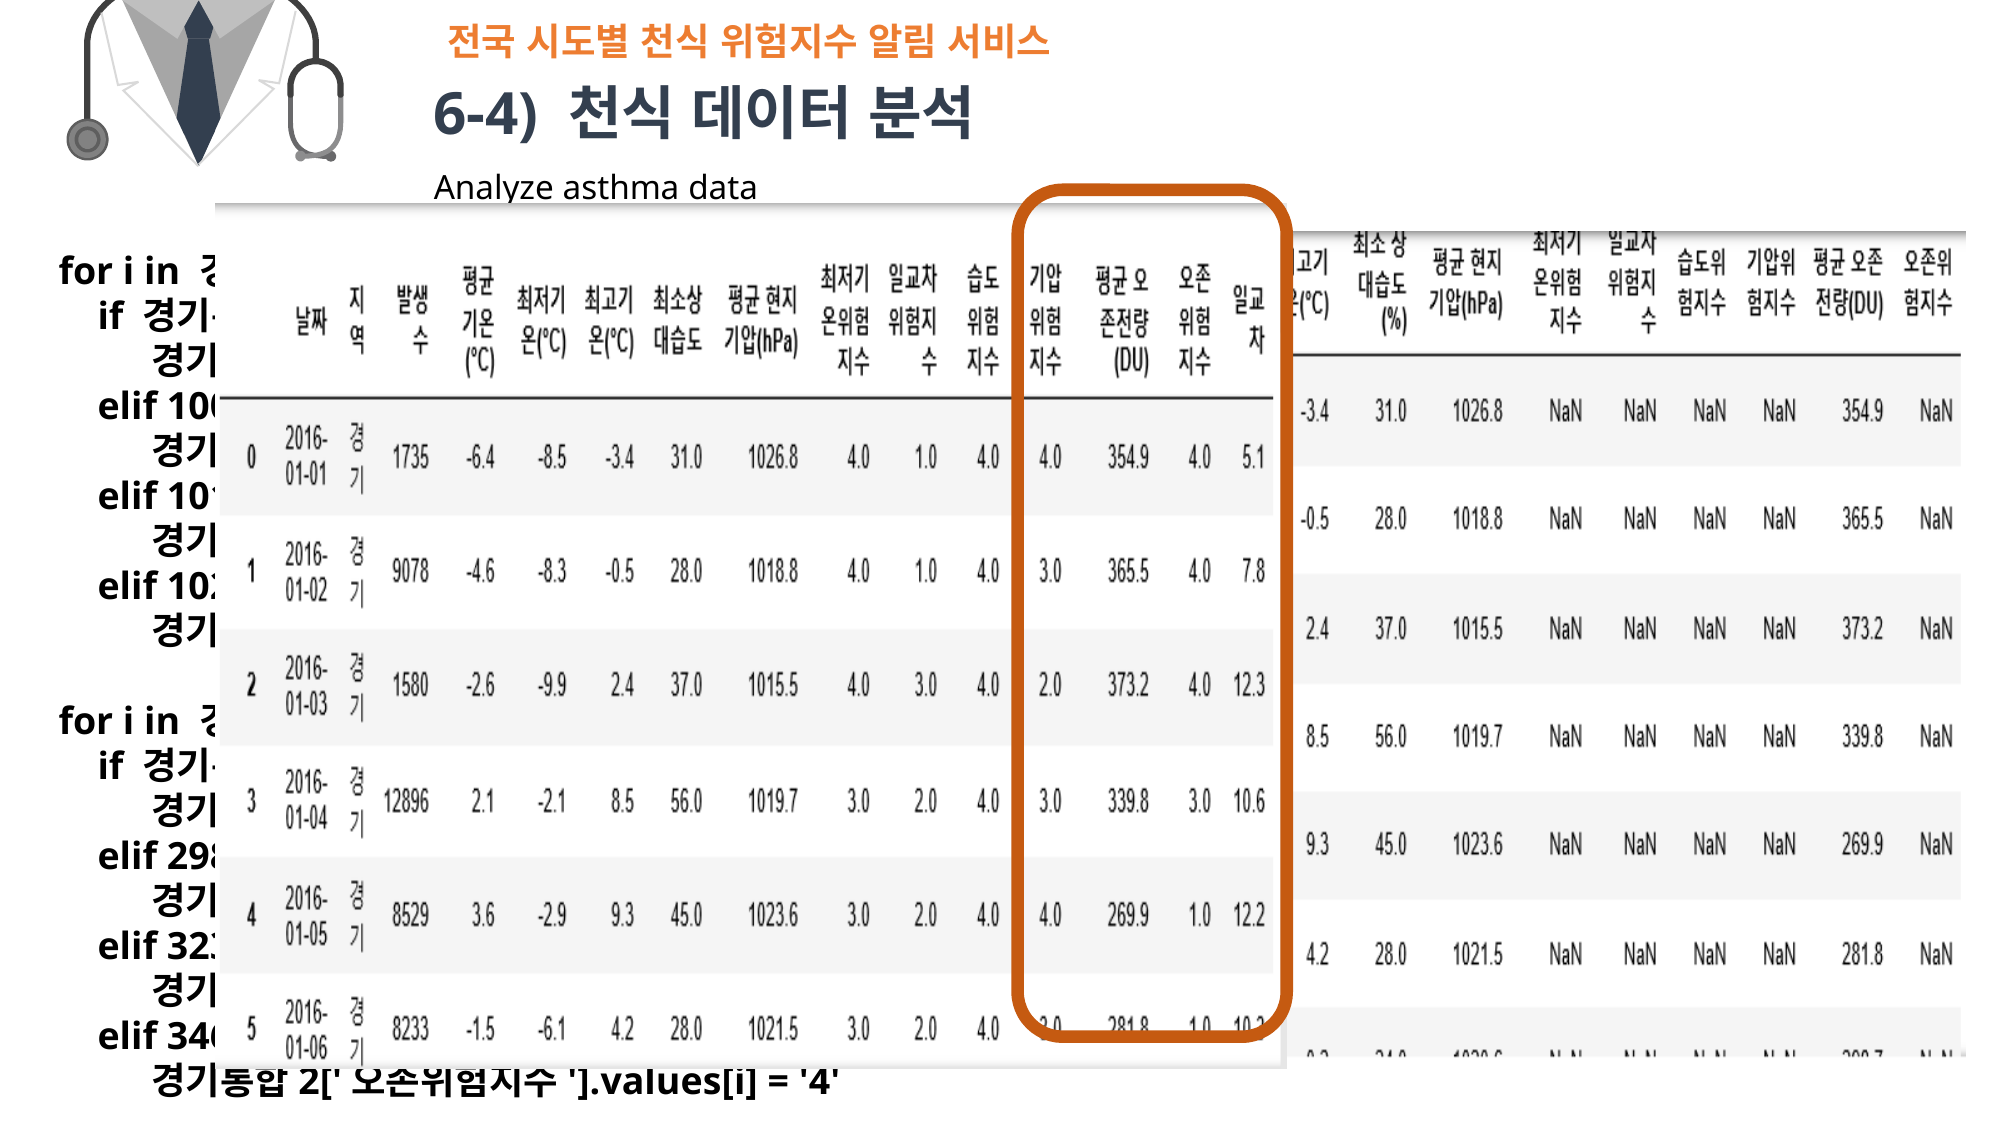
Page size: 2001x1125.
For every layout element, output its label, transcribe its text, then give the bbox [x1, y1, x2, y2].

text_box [66, 0, 344, 167]
text_box for i in 경기통합2.index: if 경기통합2.values[i,7] < 1007.6 : 경기통합2['기압위험지수'].values[i] = '1' elif 1007.6<= 경기통합2.values[i,7] < 1016.2: 경기통합2['기압위험지수'].values[i] = '2' elif 1016.2<=경기통합2.values[i,7] < 1022.1: 경기통합2['기압위험지수'].values[i] = '3' elif 1022.1<= 경기통합2.values[i,7] : 경기통합2['기압위험지수'].values[i] = '4‘ for i in 경기통합2.index: if 경기통합2.values[i,12] < 298.4: 경기통합2['오존위험지수'].values[i] = '1' elif 298.4<=경기통합2.values[i,12] < 323.7: 경기통합2['오존위험지수'].values[i] = '2' elif 323.7<=경기통합2.values[i,12] < 346.4: 경기통합2['오존위험지수'].values[i] = '3' elif 346.4<= 경기통합2.values[i,12]: 경기통합2['오존위험지수'].values[i] = '4' [43, 239, 1095, 1110]
picture [215, 203, 1966, 1082]
text_box 6-4) 천식 데이터 분석 Analyze asthma data [419, 34, 1424, 214]
text_box [1029, 188, 1276, 203]
text_box 전국 시도별 천식 위험지수 알림 서비스 [432, 10, 1067, 71]
